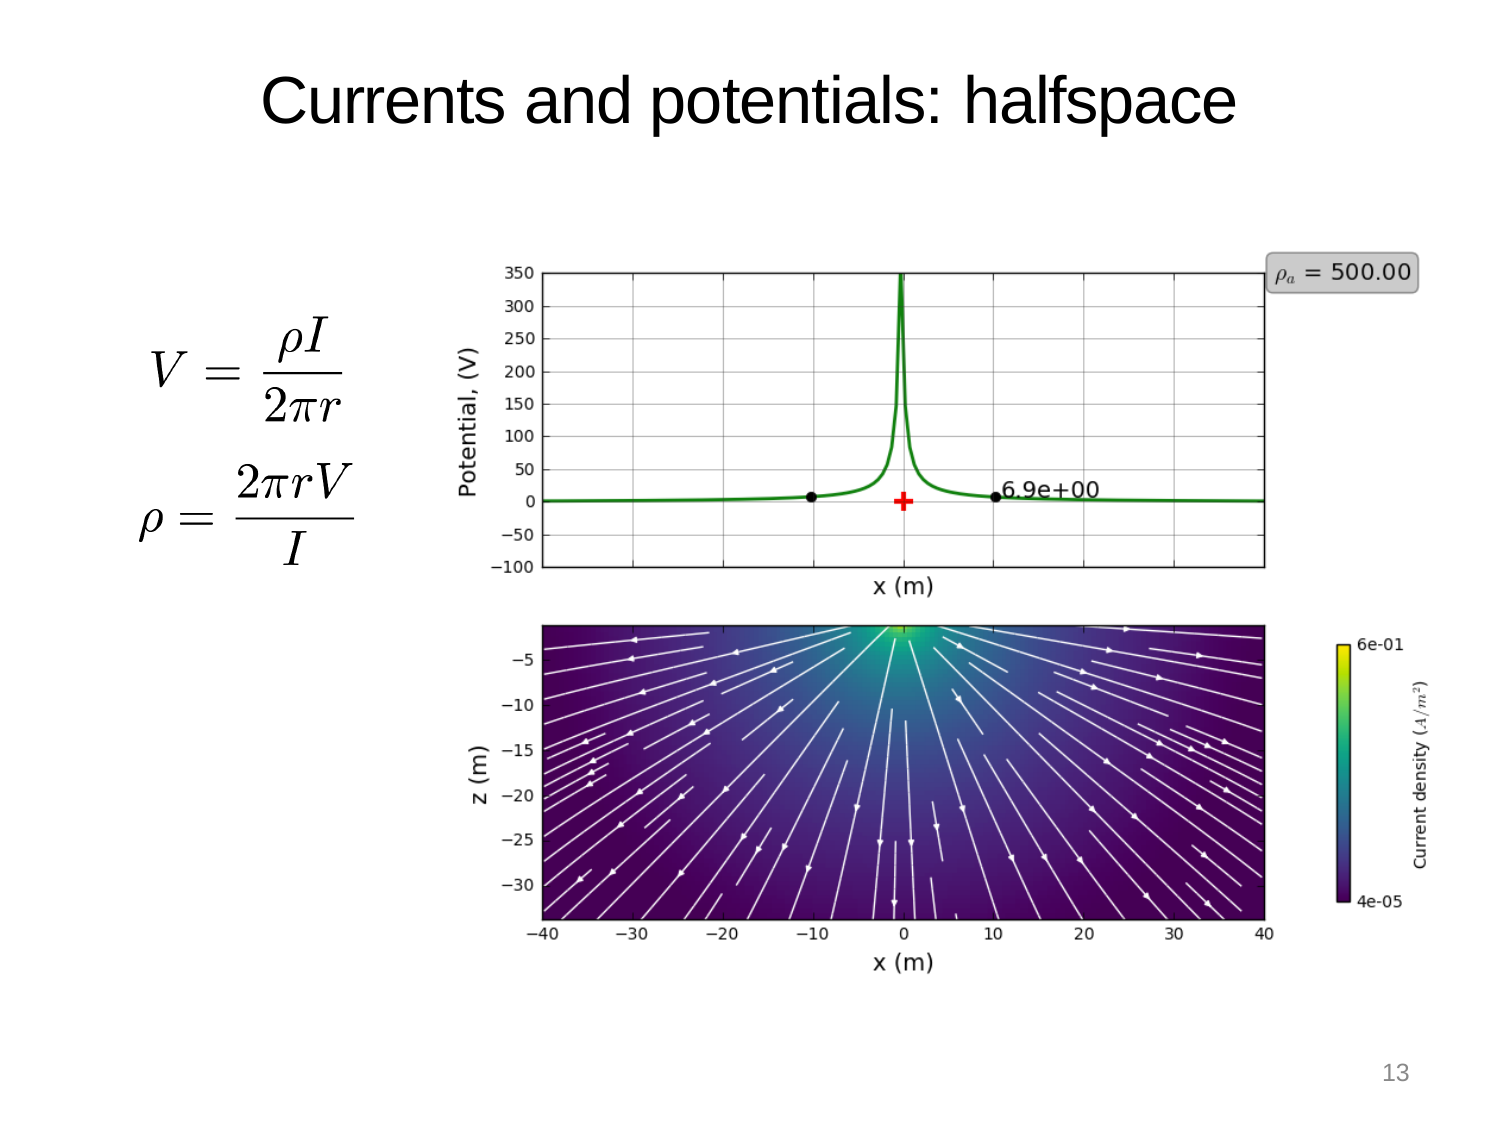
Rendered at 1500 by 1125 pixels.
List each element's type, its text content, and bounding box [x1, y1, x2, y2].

title Currents and potentials: halfspace [258, 54, 1242, 245]
text_box [447, 249, 1446, 1017]
text_box [151, 316, 343, 422]
text_box [139, 462, 355, 565]
slide_number 13 [1377, 1055, 1414, 1125]
